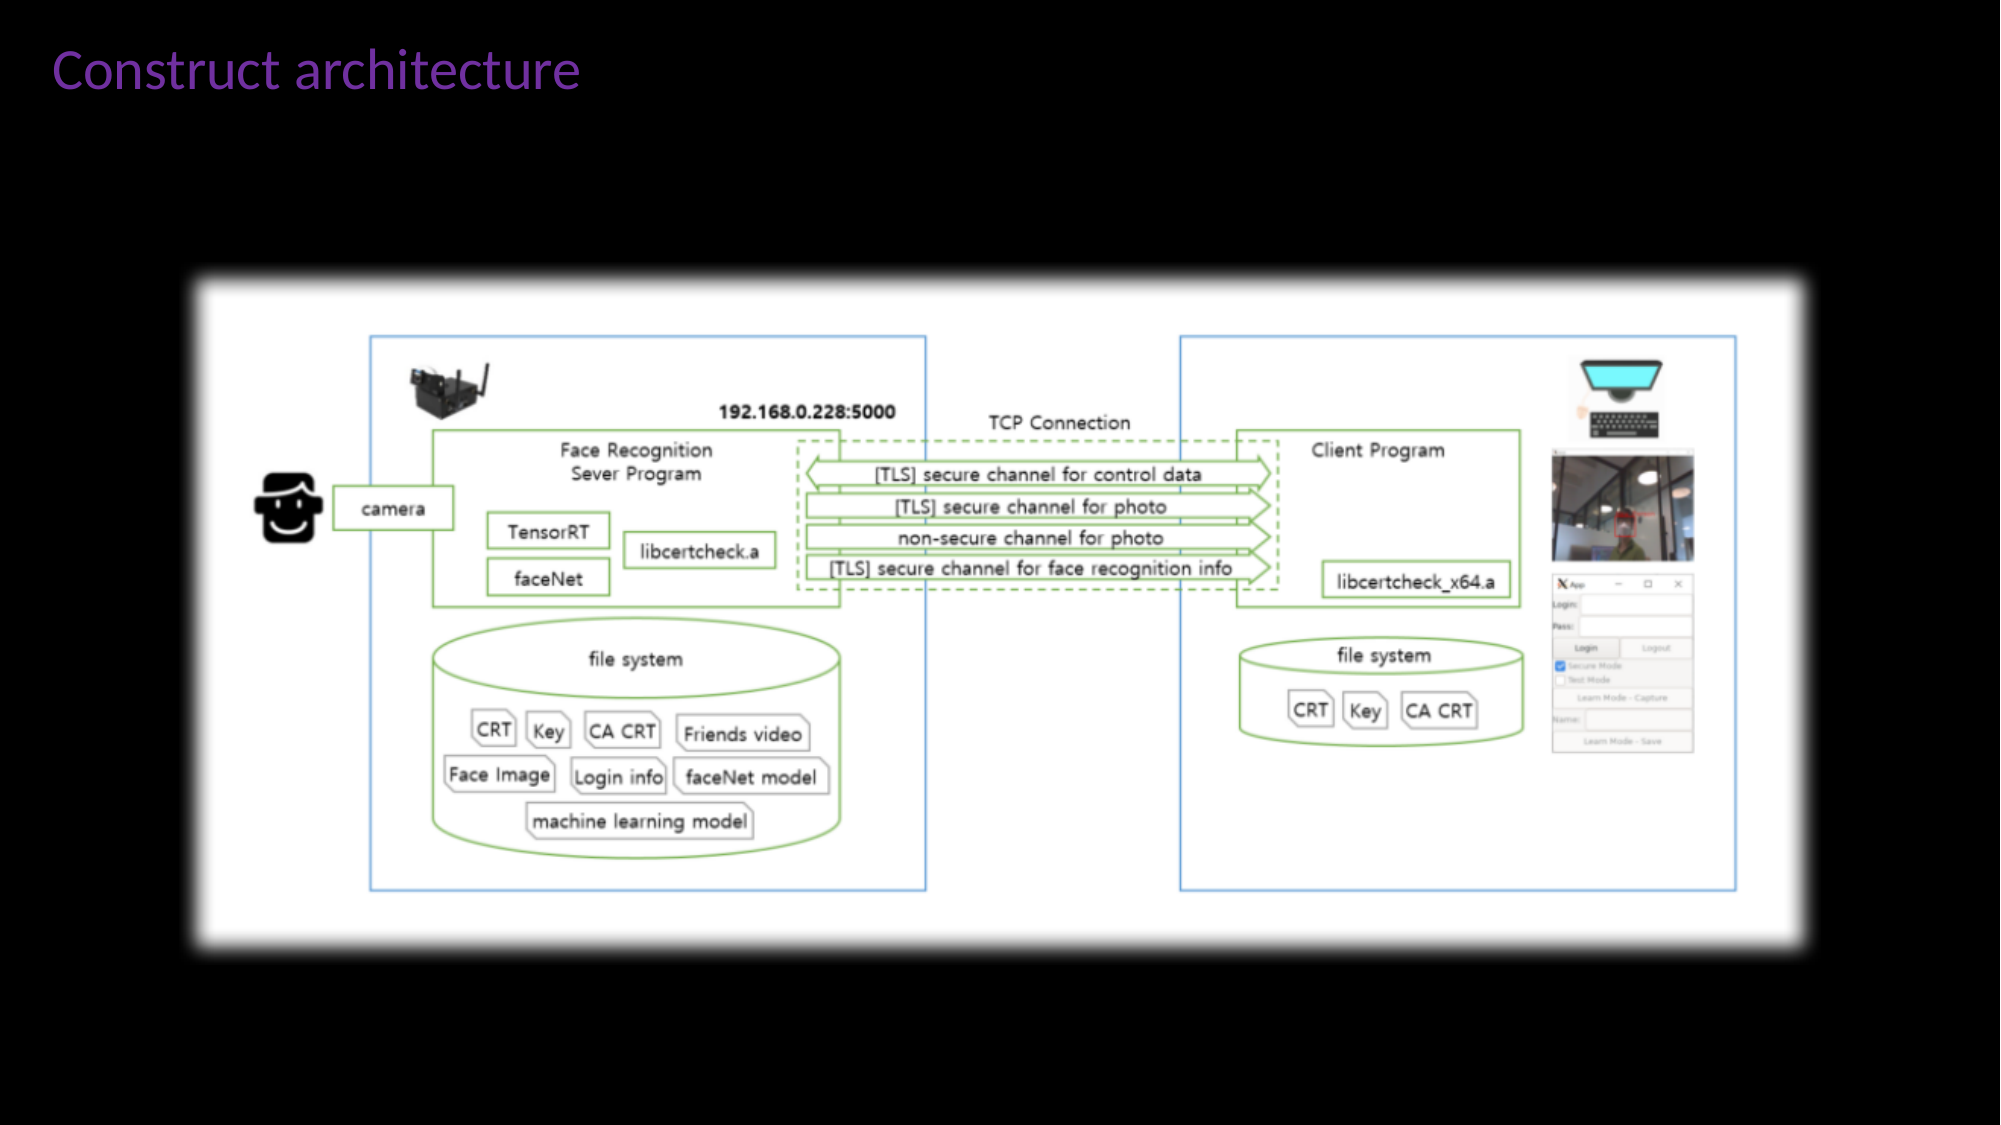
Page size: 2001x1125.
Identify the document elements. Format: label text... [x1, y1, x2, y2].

list Construct architecture [37, 24, 1374, 128]
picture [179, 262, 1821, 965]
